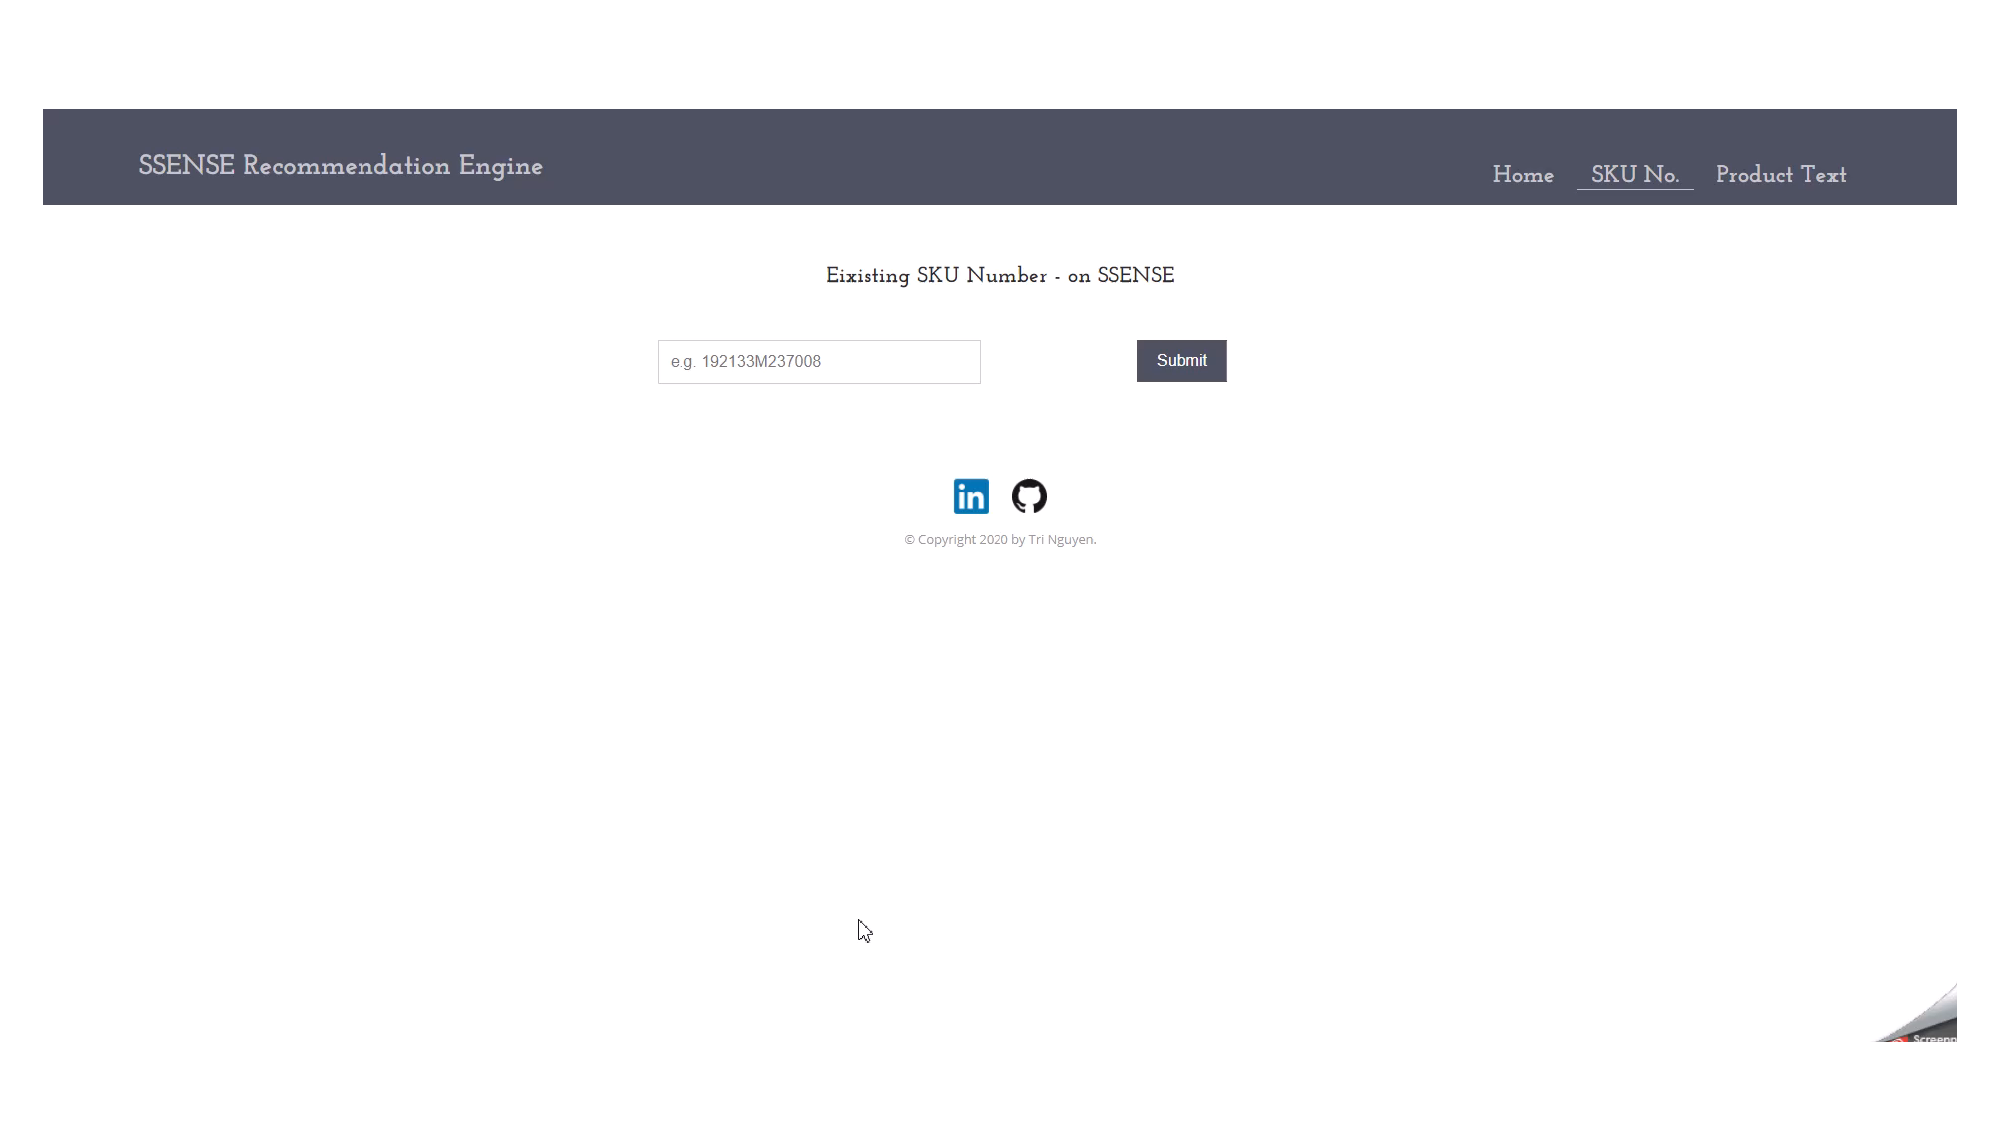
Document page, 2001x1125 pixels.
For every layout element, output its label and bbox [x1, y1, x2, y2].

text_box [42, 108, 1958, 1042]
